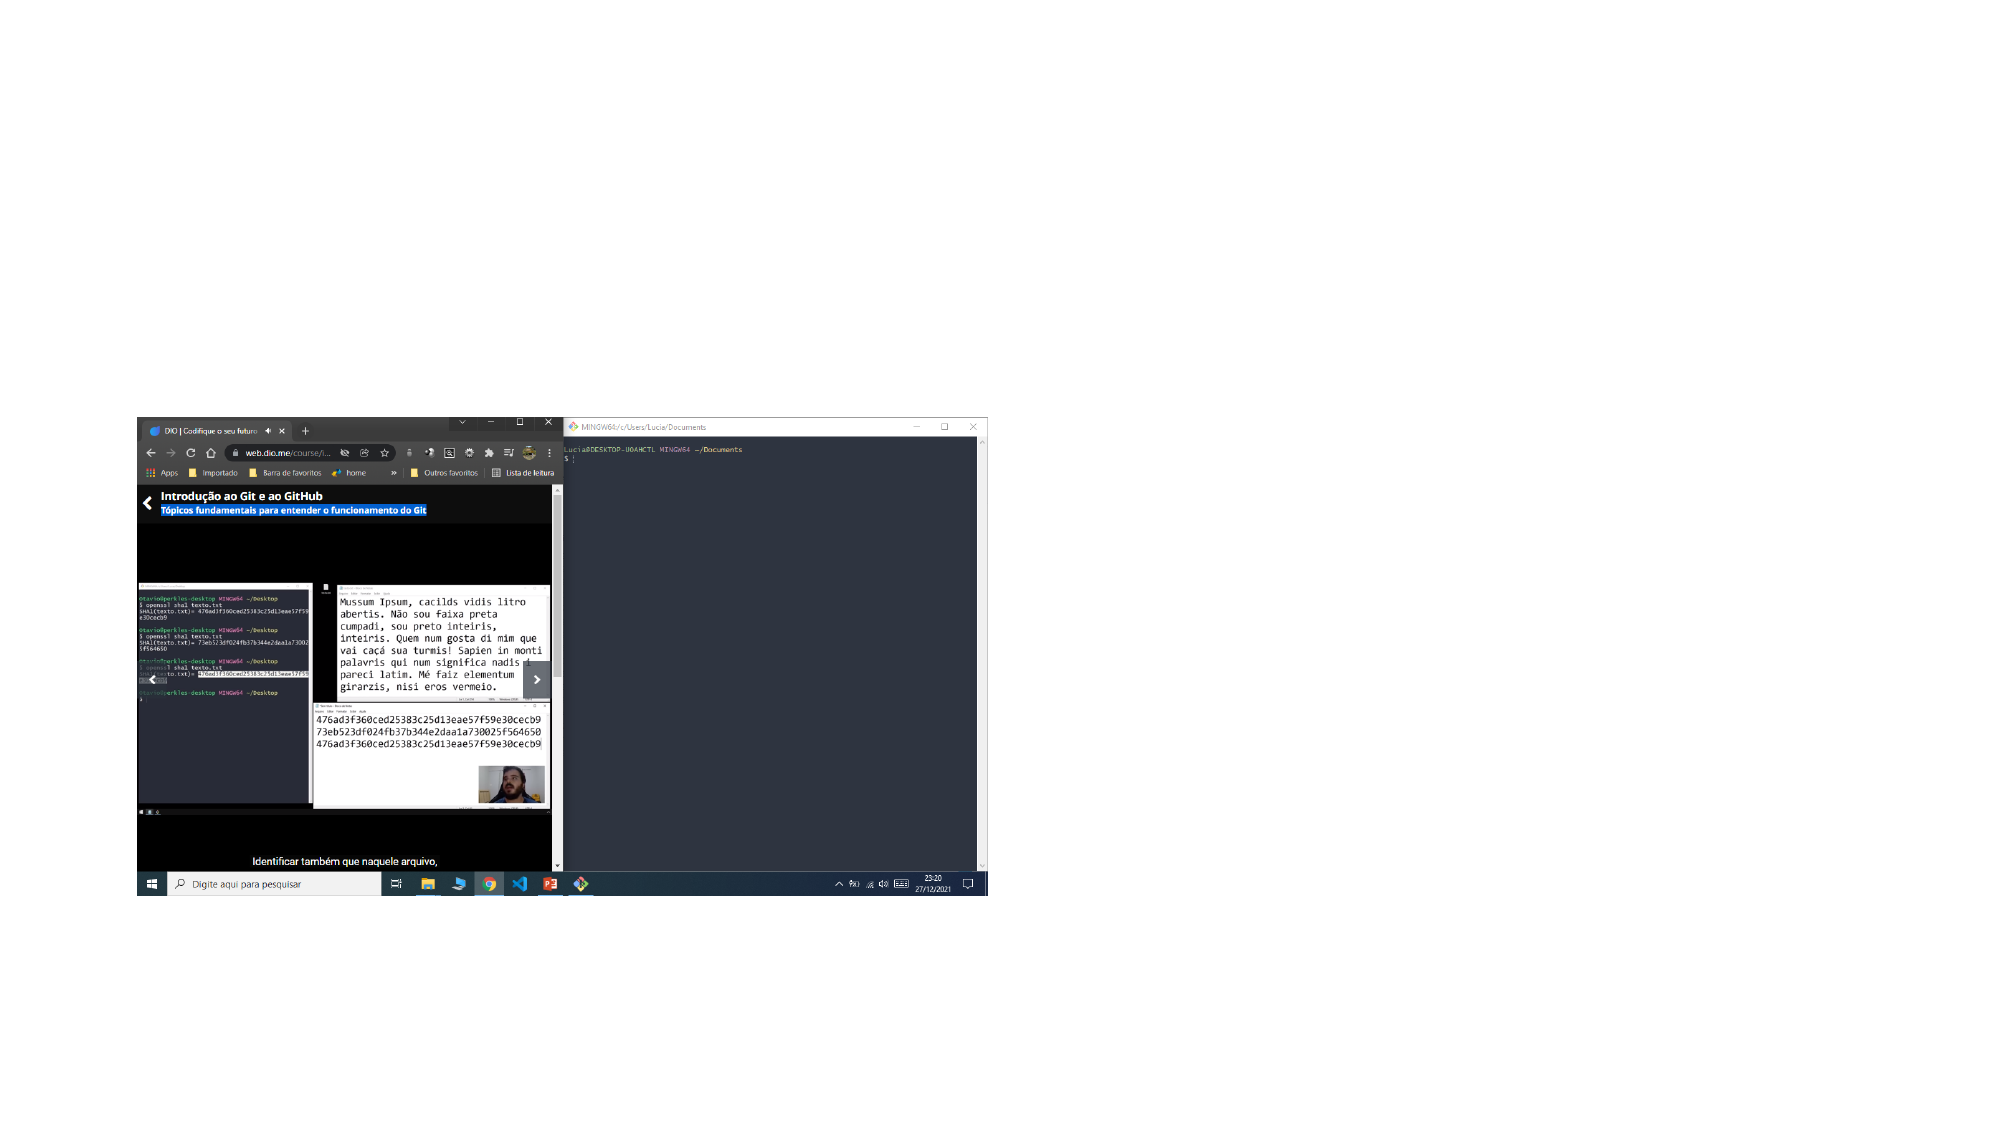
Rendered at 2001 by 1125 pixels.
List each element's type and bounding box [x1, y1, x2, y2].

list [137, 417, 988, 896]
